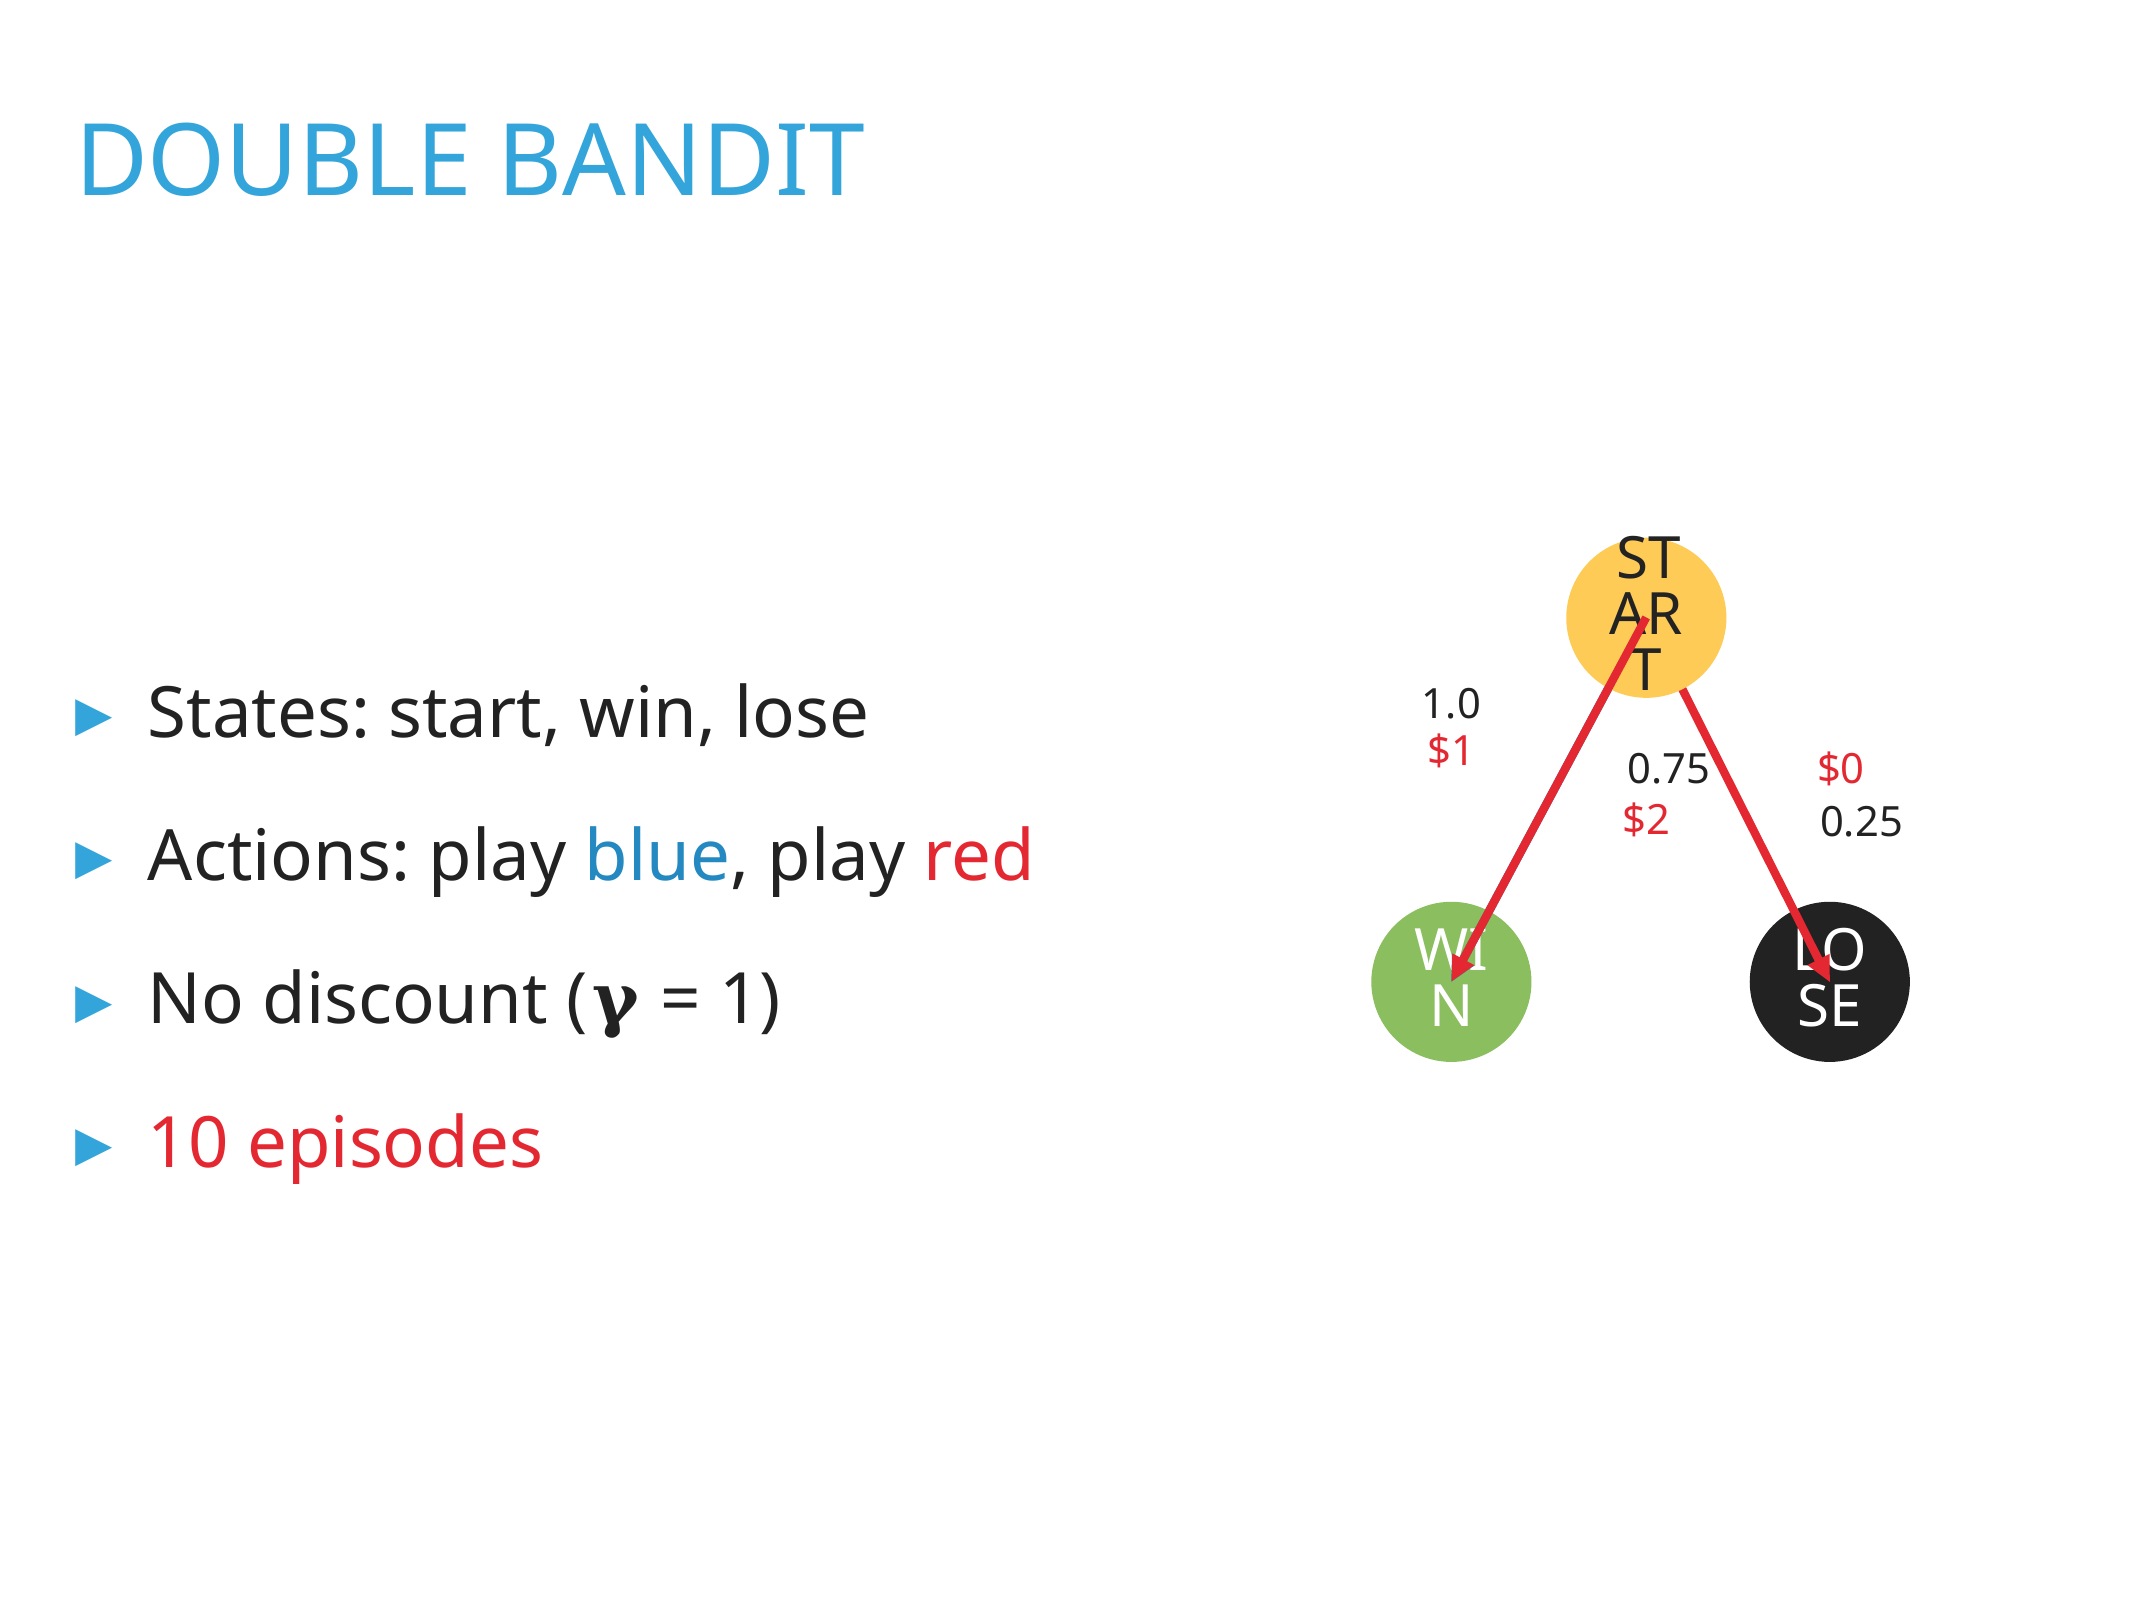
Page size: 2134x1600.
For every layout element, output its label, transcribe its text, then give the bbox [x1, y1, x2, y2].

text_box [1451, 617, 1647, 982]
text_box $2 [1613, 784, 1679, 851]
text_box win [1371, 901, 1532, 1062]
text_box 0.75 [1619, 733, 1720, 800]
text_box $1 [1419, 736, 1484, 782]
text_box States: start, win, lose Actions: play blue, play red No discount (𝛄 = 1) 10 episodes [66, 581, 1129, 1190]
text_box lose [1749, 901, 1910, 1062]
text_box 1.0 [1413, 668, 1490, 736]
text_box start [1566, 537, 1727, 698]
text_box 0.25 [1811, 786, 1912, 854]
text_box double bandit [66, 110, 2067, 229]
text_box $0 [1808, 733, 1874, 800]
text_box [1720, 763, 1830, 982]
